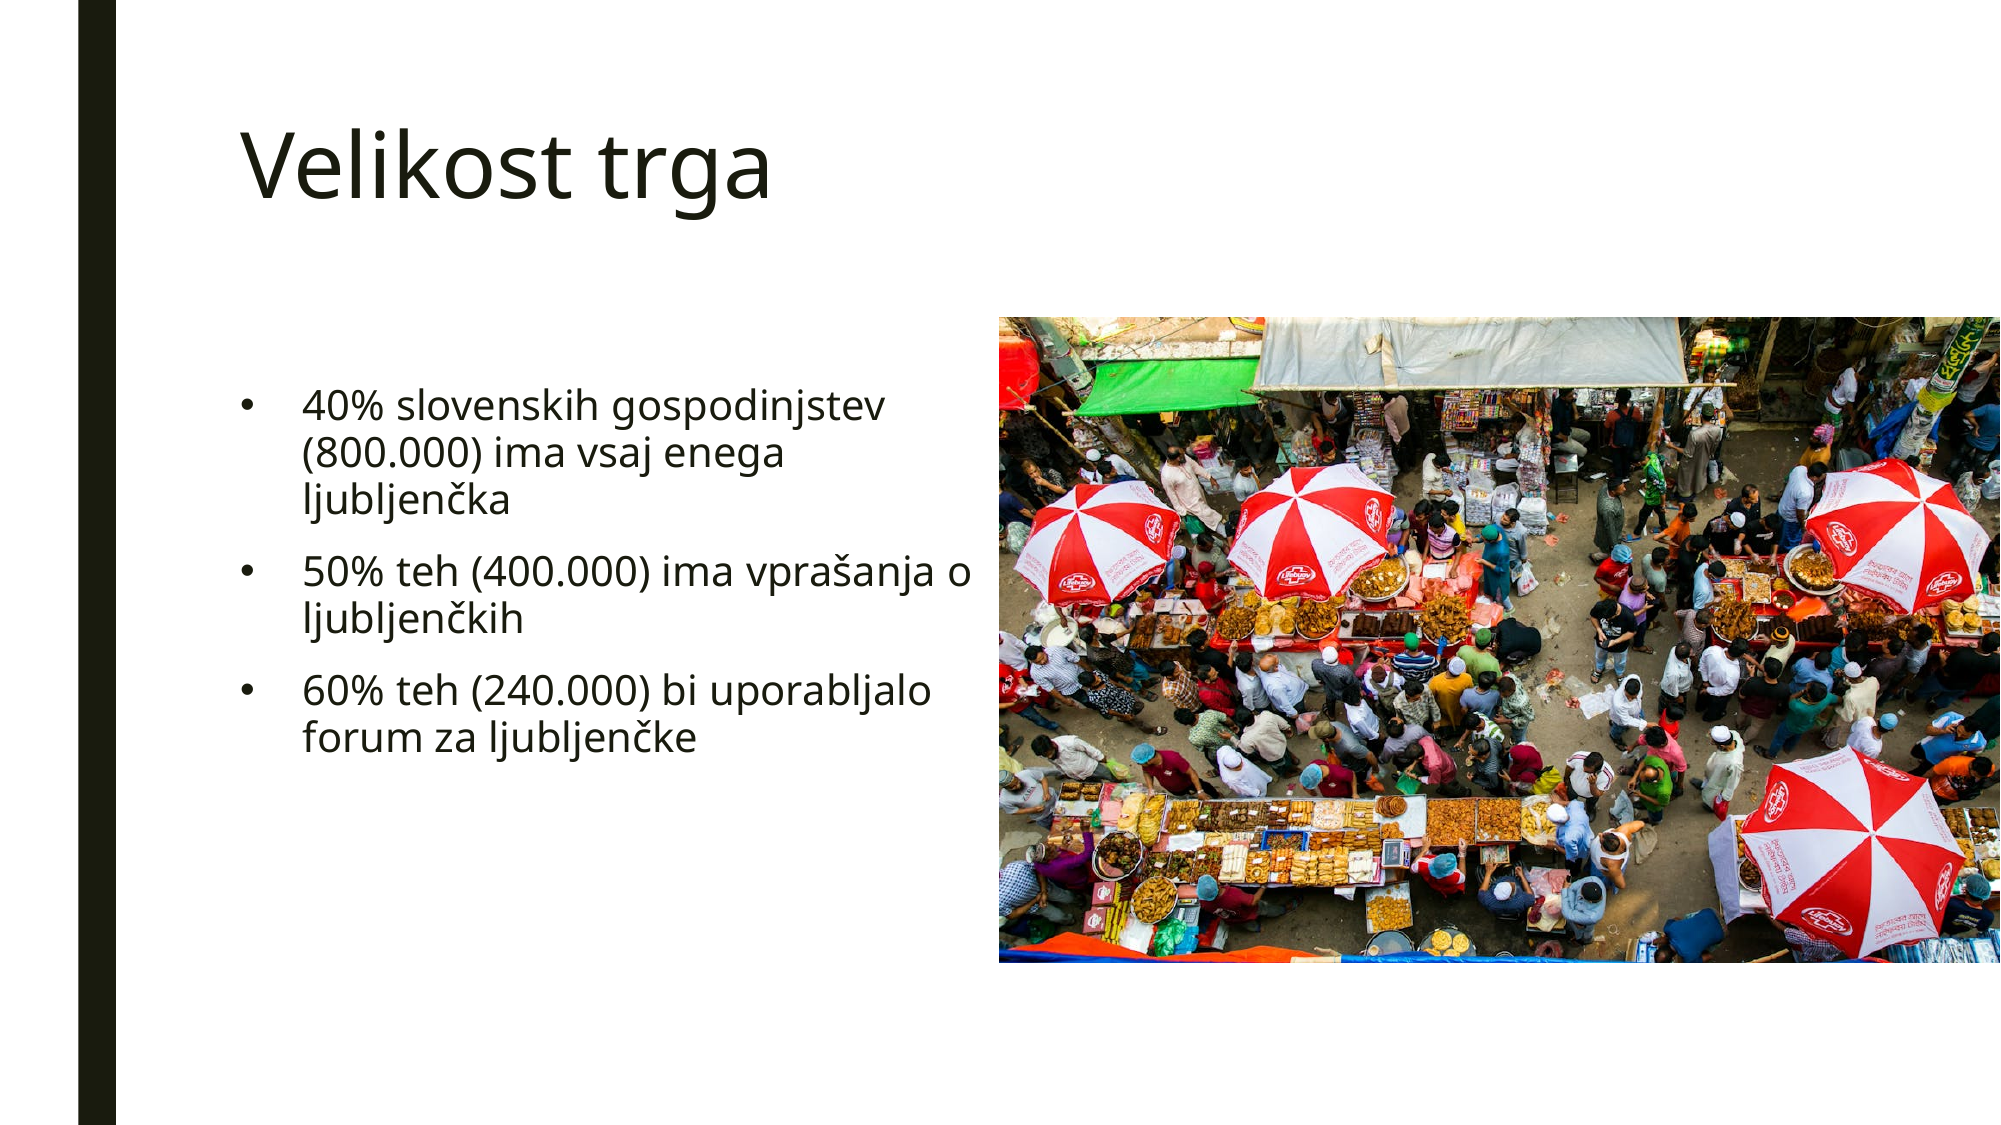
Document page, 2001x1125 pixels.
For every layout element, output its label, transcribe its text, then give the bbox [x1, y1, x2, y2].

list 40% slovenskih gospodinjstev (800.000) ima vsaj enega ljubljenčka 50% teh (400.000) ima vprašanja o ljubljenčkih 60% teh (240.000) bi uporabljalo forum za ljubljenčke [225, 375, 999, 963]
title Velikost trga [225, 112, 1800, 357]
picture [999, 317, 2000, 963]
